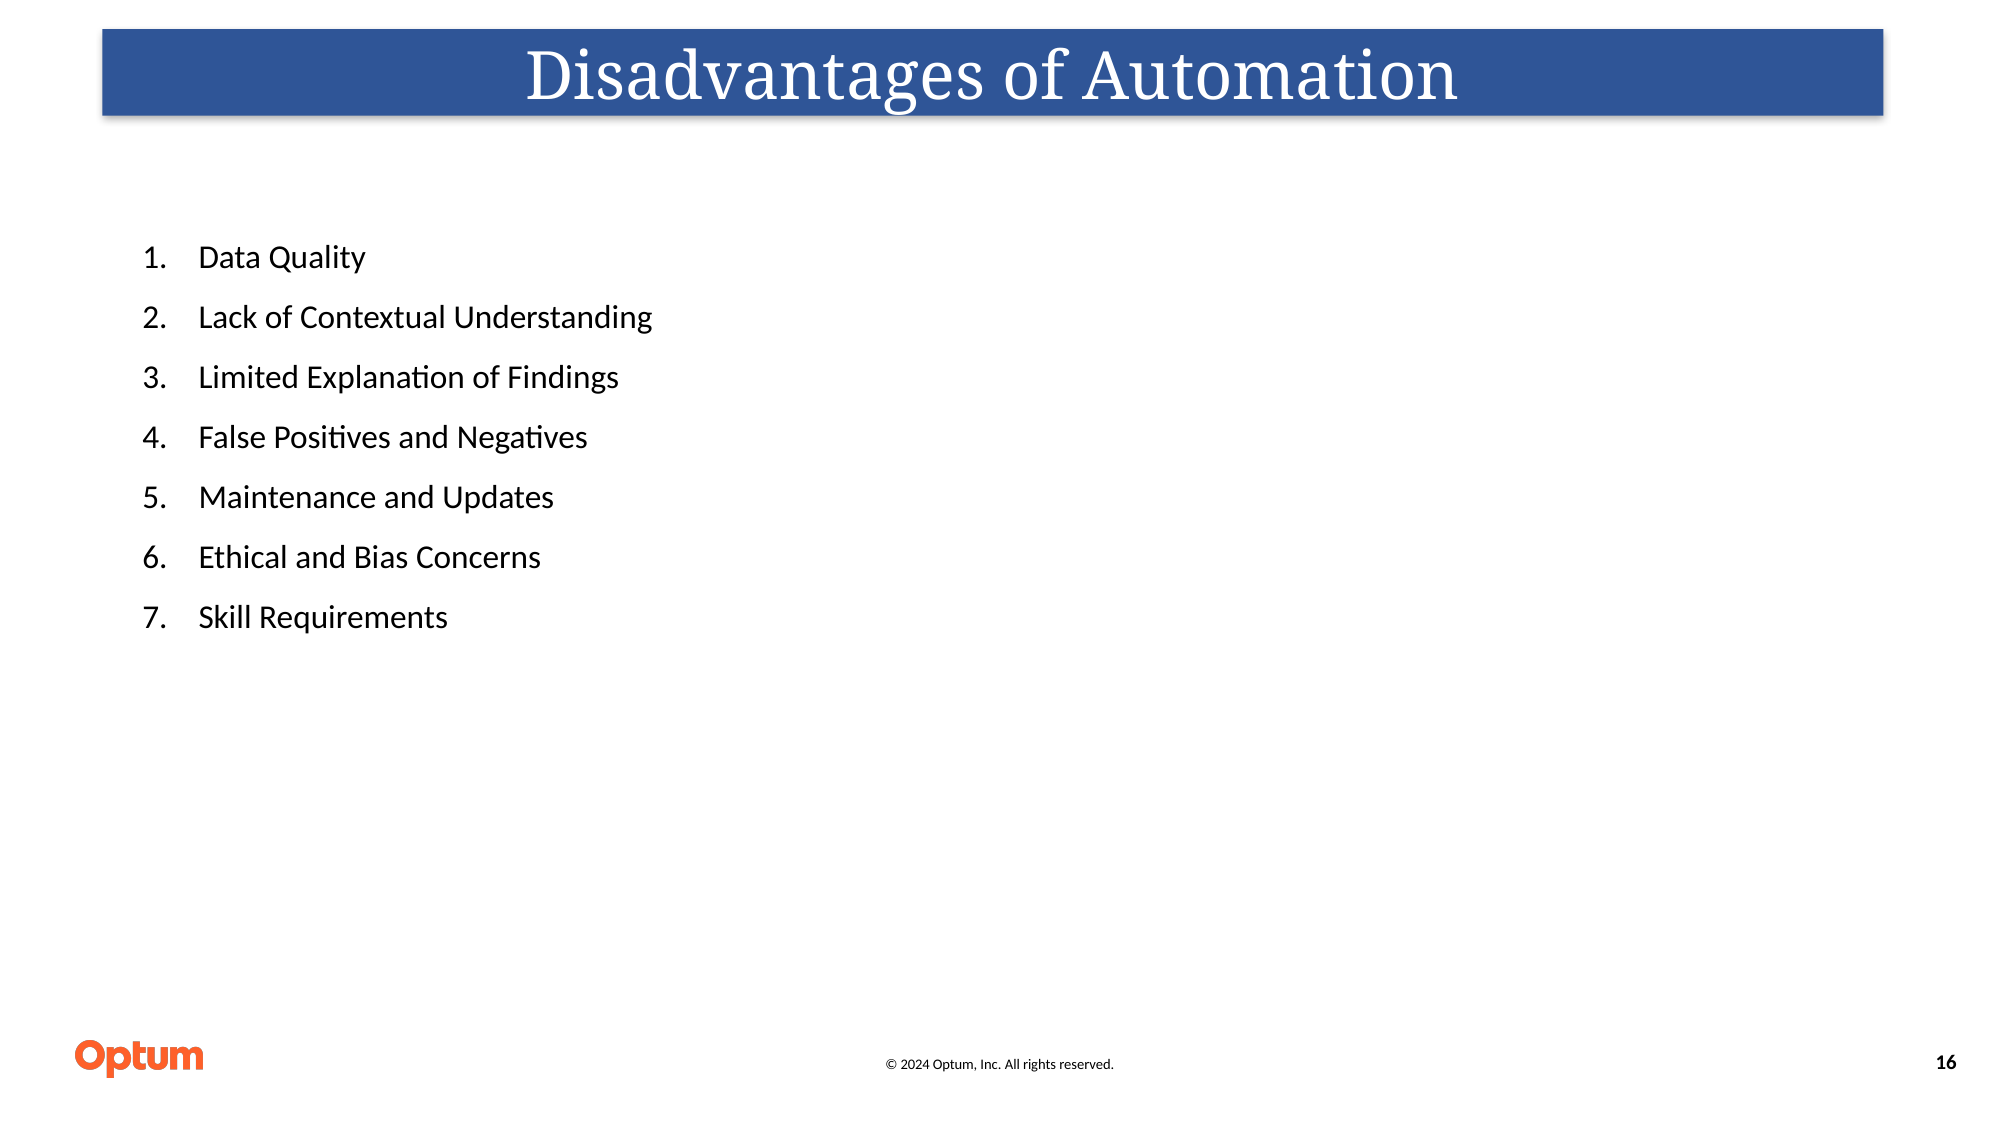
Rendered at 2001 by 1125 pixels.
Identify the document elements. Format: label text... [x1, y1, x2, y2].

picture [75, 1040, 203, 1078]
text_box Disadvantages of Automation [102, 29, 1884, 116]
text_box Data Quality Lack of Contextual Understanding Limited Explanation of Findings False Positives and Negatives Maintenance and Updates Ethical and Bias Concerns Skill Requirements [127, 208, 1859, 643]
